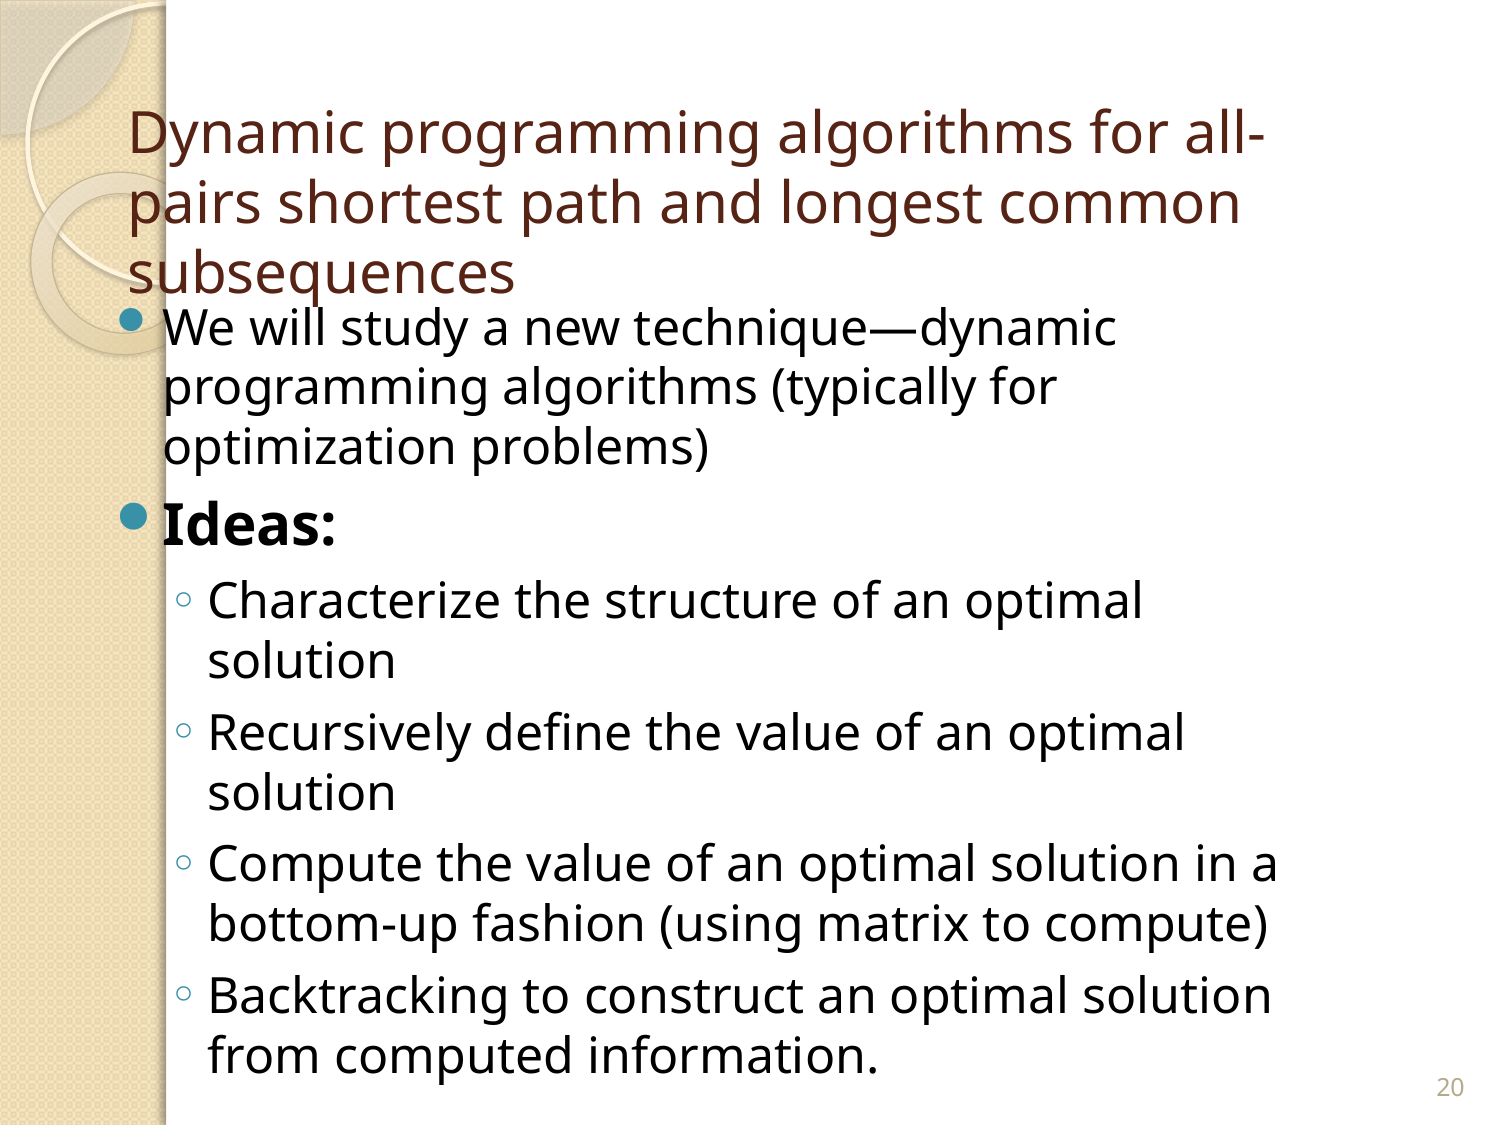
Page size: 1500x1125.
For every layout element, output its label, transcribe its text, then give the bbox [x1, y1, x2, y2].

title Dynamic programming algorithms for all-pairs shortest path and longest common subsequences [112, 99, 1363, 287]
slide_number 20 [1413, 1034, 1488, 1113]
list We will study a new technique—dynamic programming algorithms (typically for optimization problems) Ideas: Characterize the structure of an optimal solution Recursively define the value of an optimal solution Compute the value of an optimal solution in a bottom-up fashion (using matrix to compute) Backtracking to construct an optimal solution from computed information. [87, 287, 1363, 1125]
